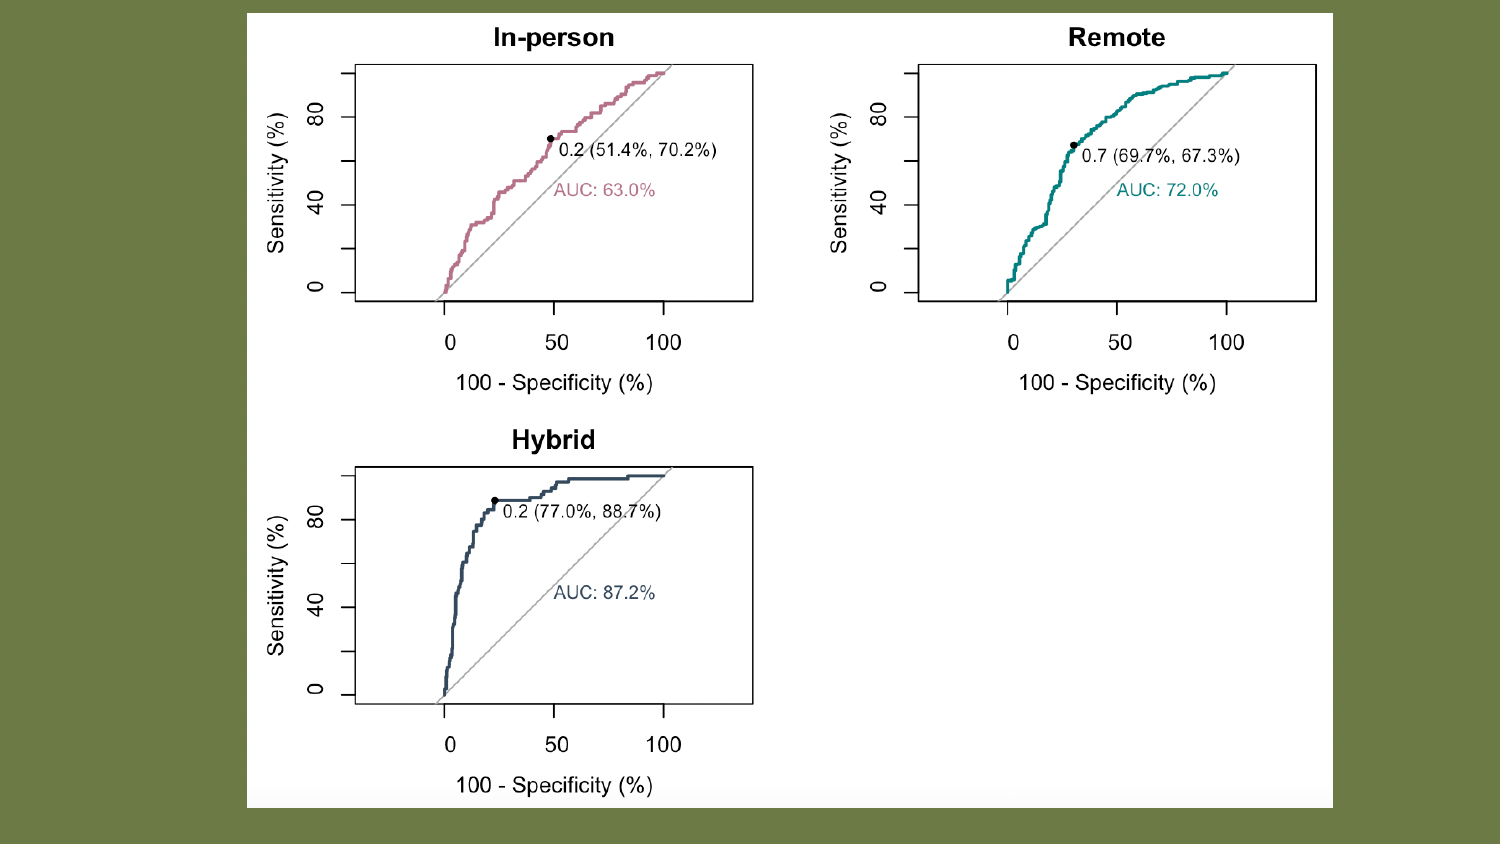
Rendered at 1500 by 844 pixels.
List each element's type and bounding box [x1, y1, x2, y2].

picture [247, 13, 1333, 808]
